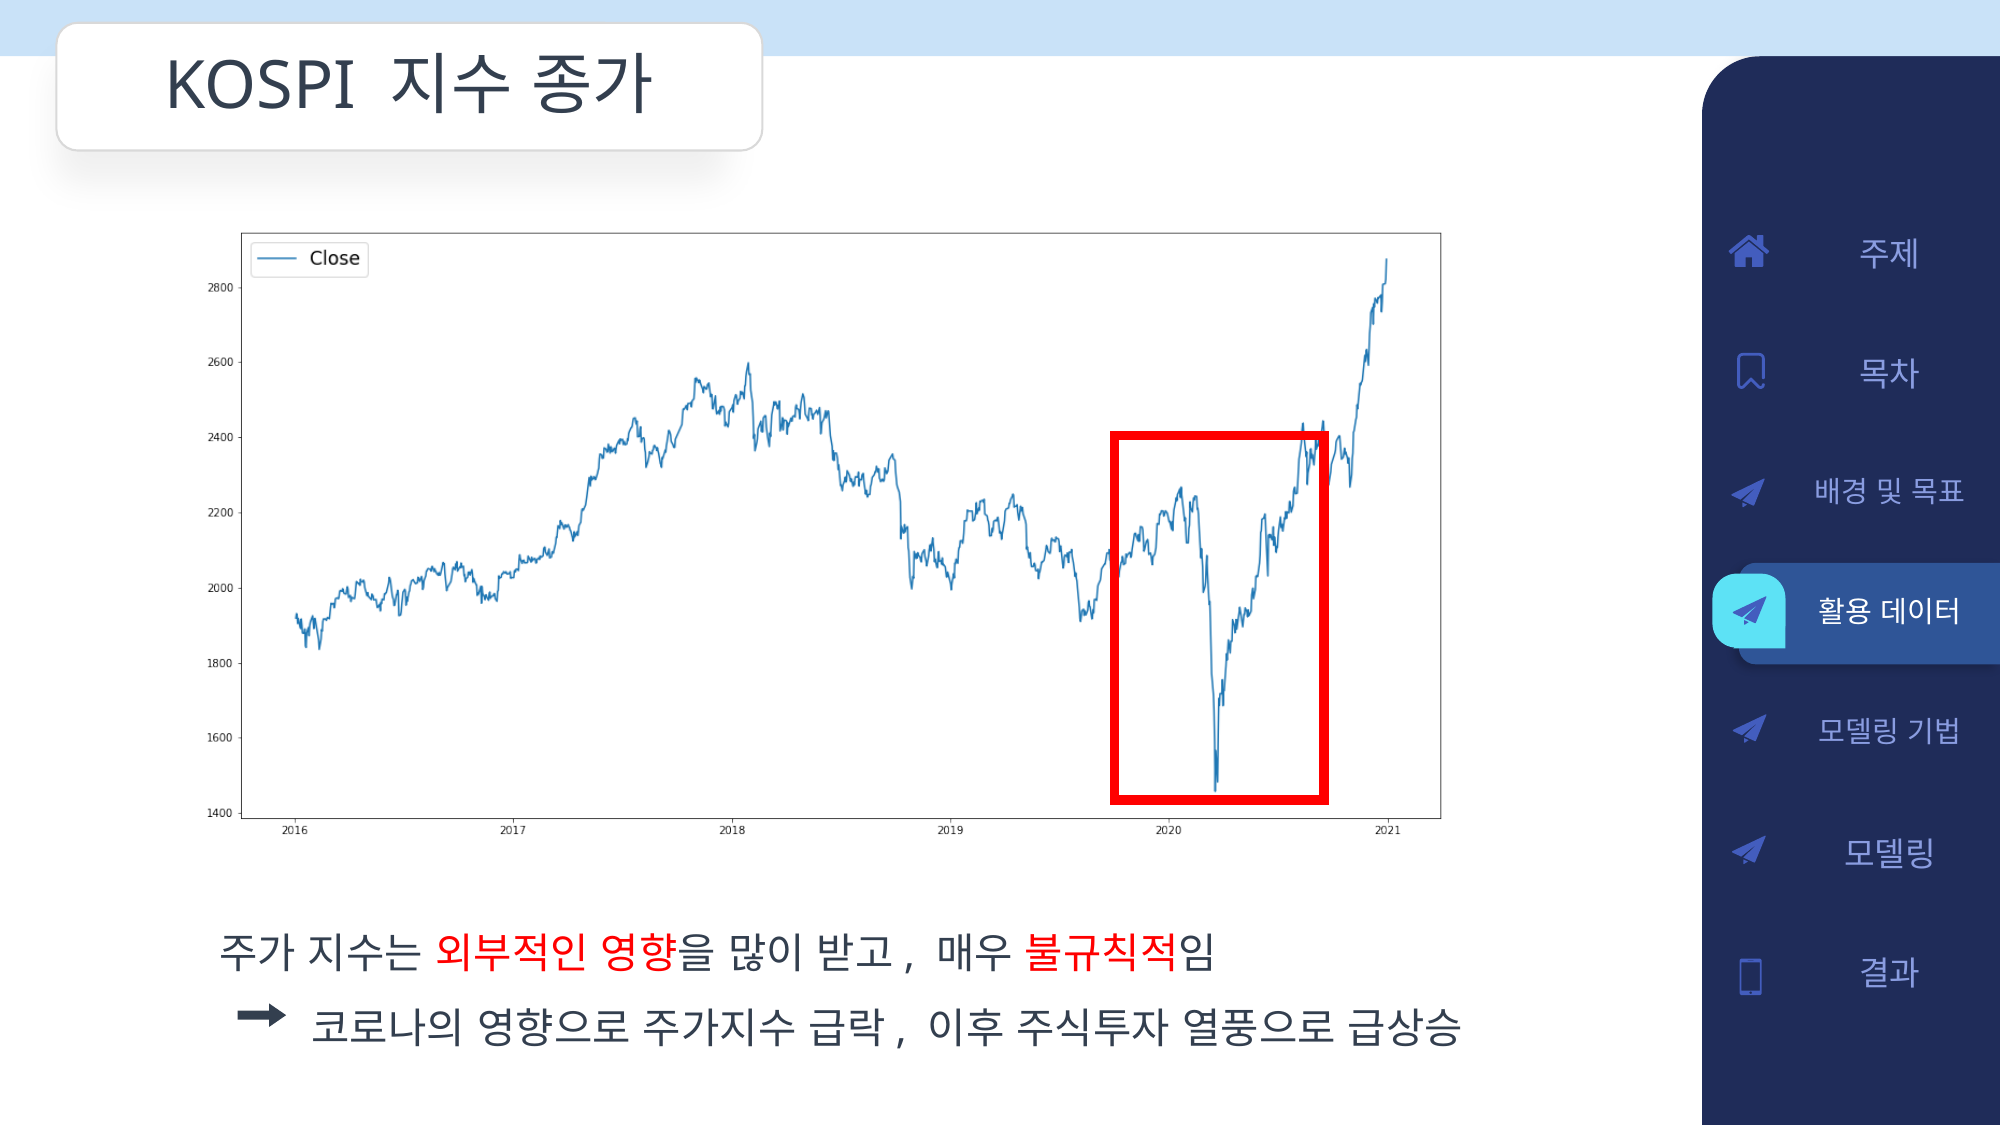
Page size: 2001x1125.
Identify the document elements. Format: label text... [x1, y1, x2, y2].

text_box [1732, 835, 1766, 865]
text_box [1712, 562, 2000, 665]
text_box [1732, 714, 1767, 743]
text_box 주제 목차 배경 및 목표 활용 데이터 모델링 기법 모델링 결과 [1795, 665, 1986, 1000]
text_box [1739, 958, 1762, 996]
picture [199, 225, 1448, 844]
text_box [1731, 478, 1765, 508]
text_box [0, 0, 2000, 57]
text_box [1728, 235, 1770, 389]
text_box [56, 22, 763, 151]
text_box 주제 목차 배경 및 목표 활용 데이터 모델링 기법 모델링 결과 [1795, 226, 1986, 562]
text_box [1700, 57, 2000, 1125]
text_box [208, 894, 1474, 1050]
